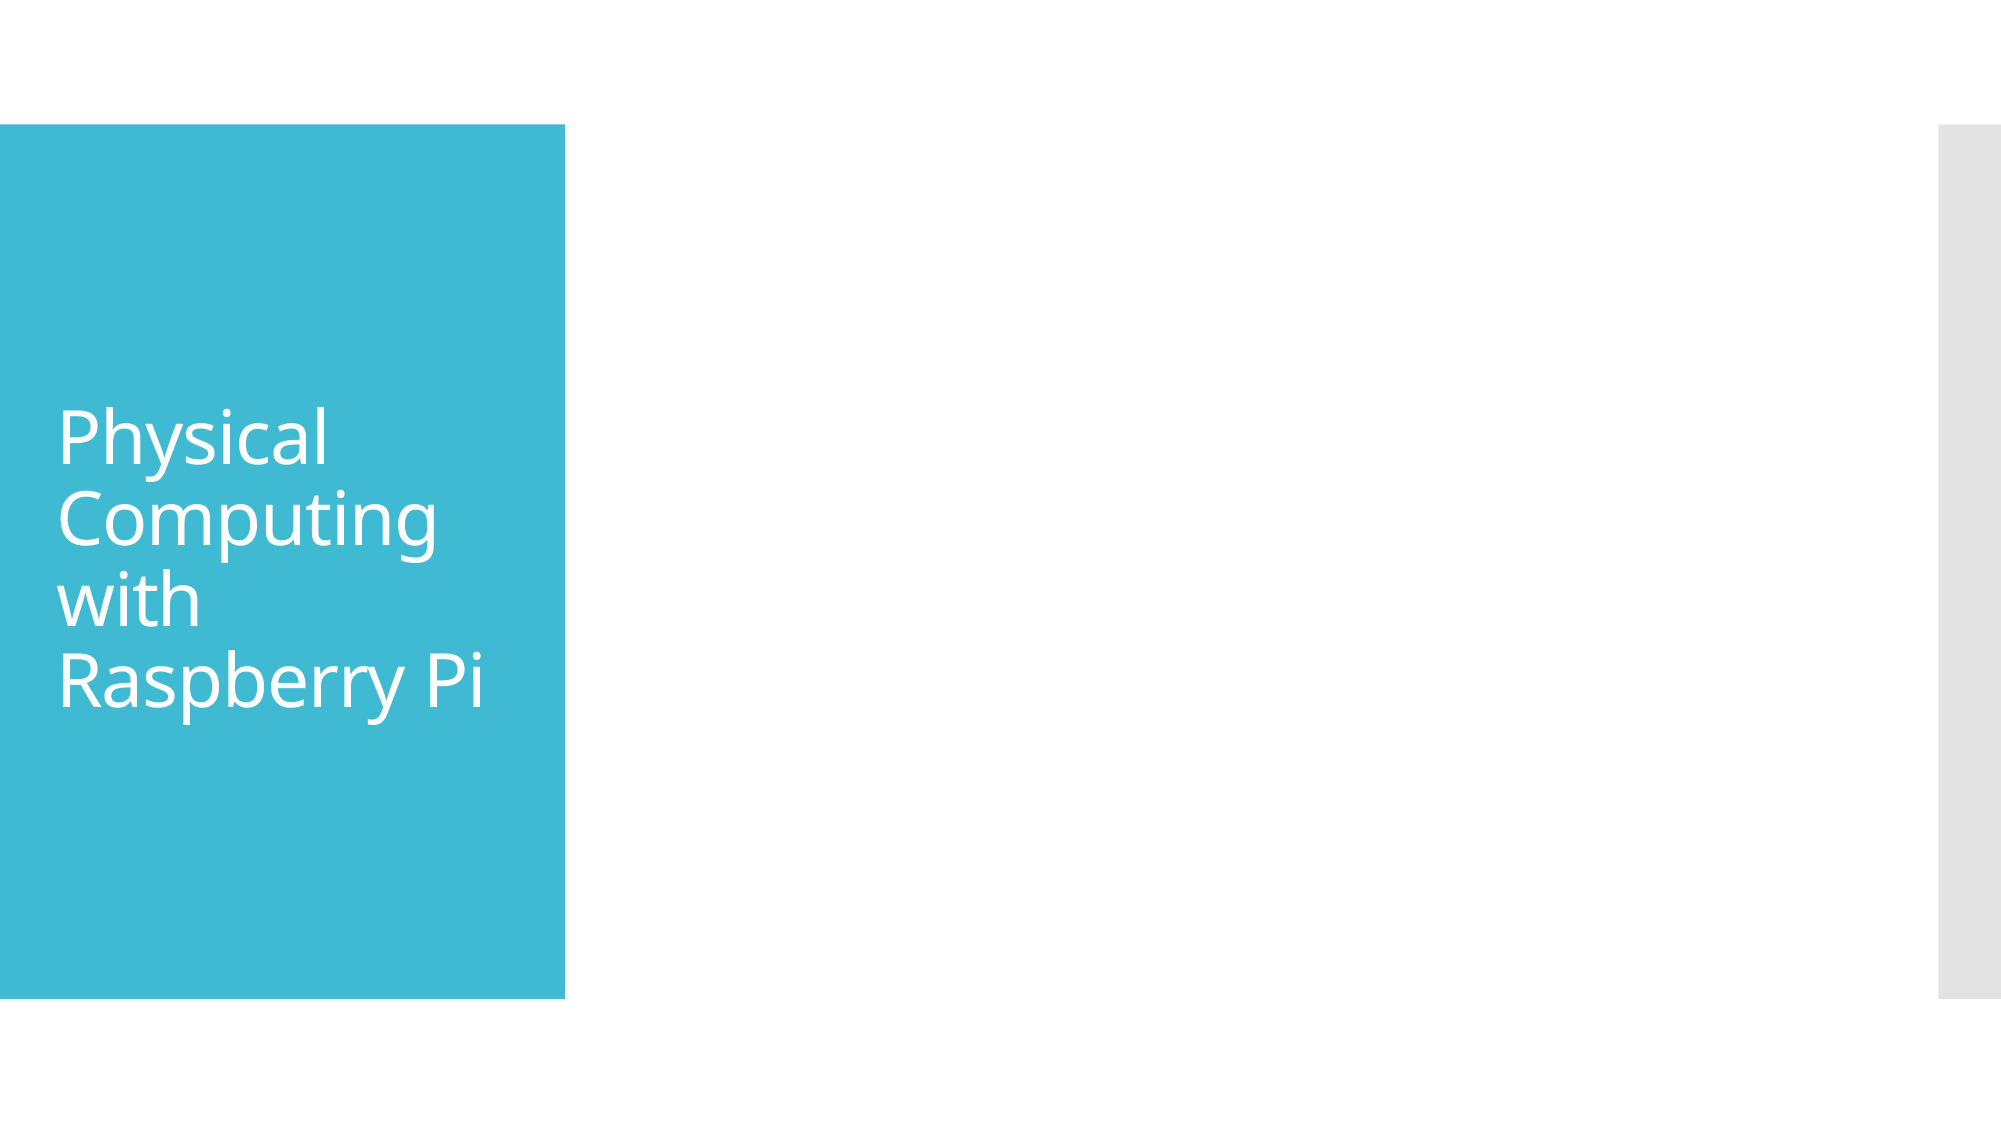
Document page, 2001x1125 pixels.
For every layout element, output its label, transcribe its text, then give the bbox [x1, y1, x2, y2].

title Physical Computing with Raspberry Pi [41, 184, 525, 940]
